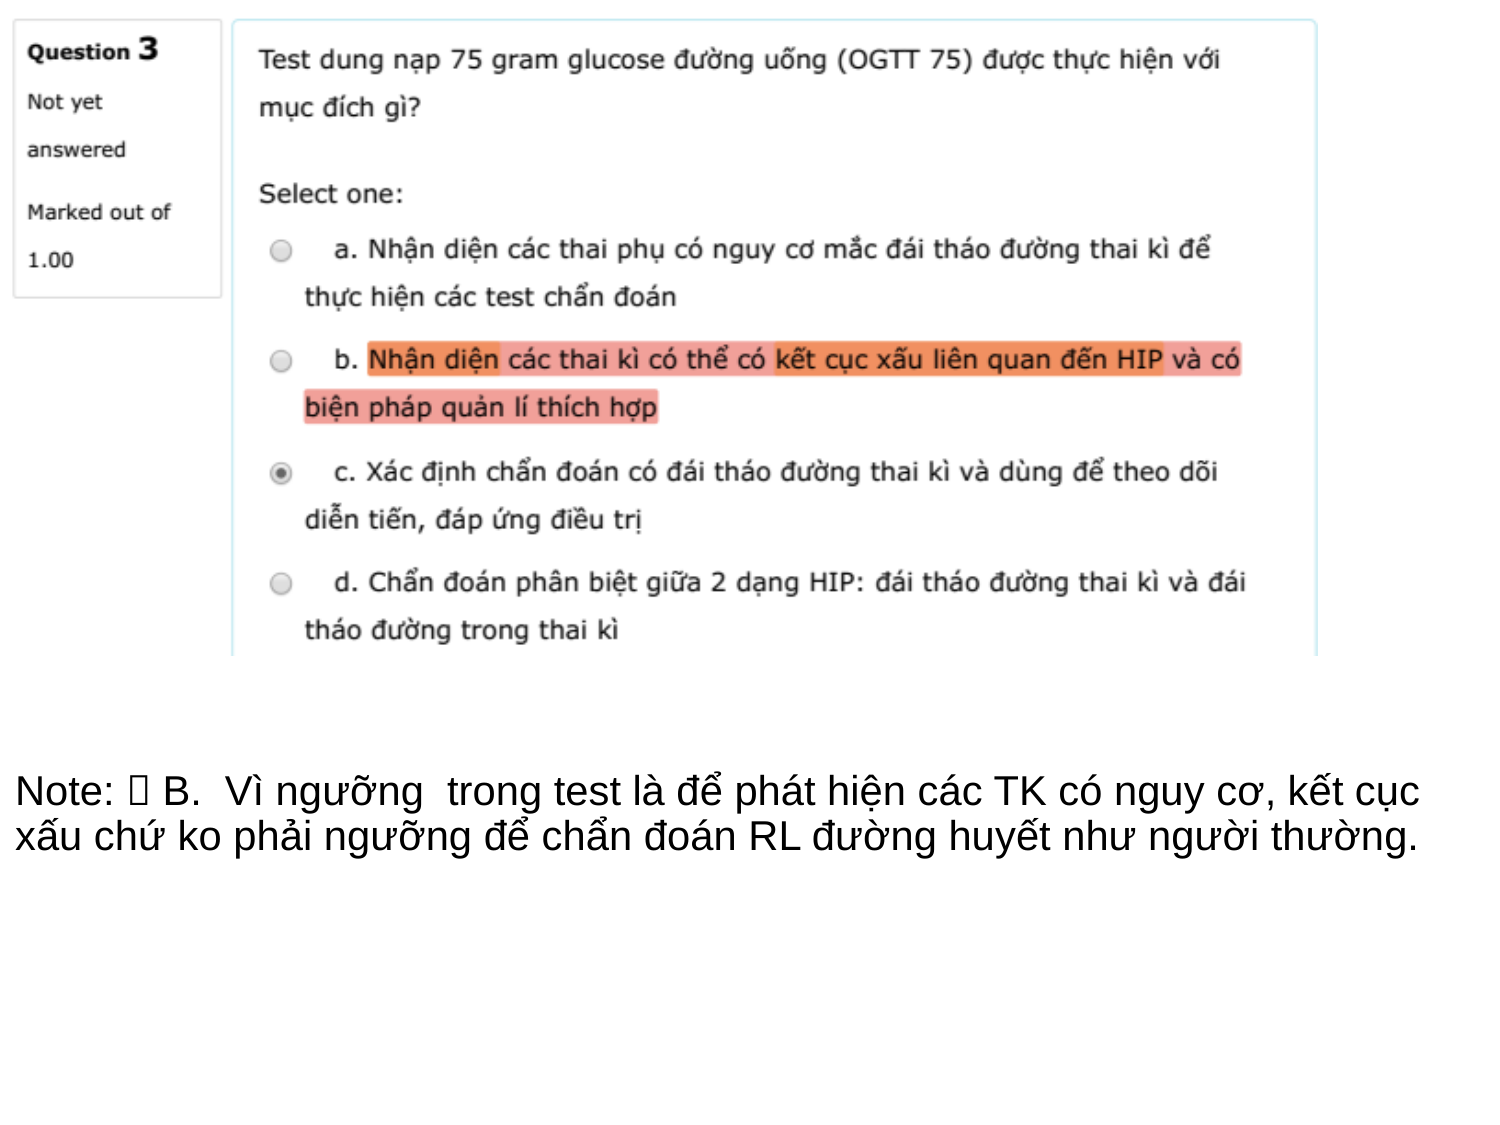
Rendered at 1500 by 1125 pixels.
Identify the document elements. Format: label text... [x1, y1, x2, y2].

subtitle Note:  B. Vì ngưỡng trong test là để phát hiện các TK có nguy cơ, kết cục xấu chứ ko phải ngưỡng để chẩn đoán RL đường huyết như người thường. [0, 761, 1500, 1094]
picture [0, 0, 1318, 656]
